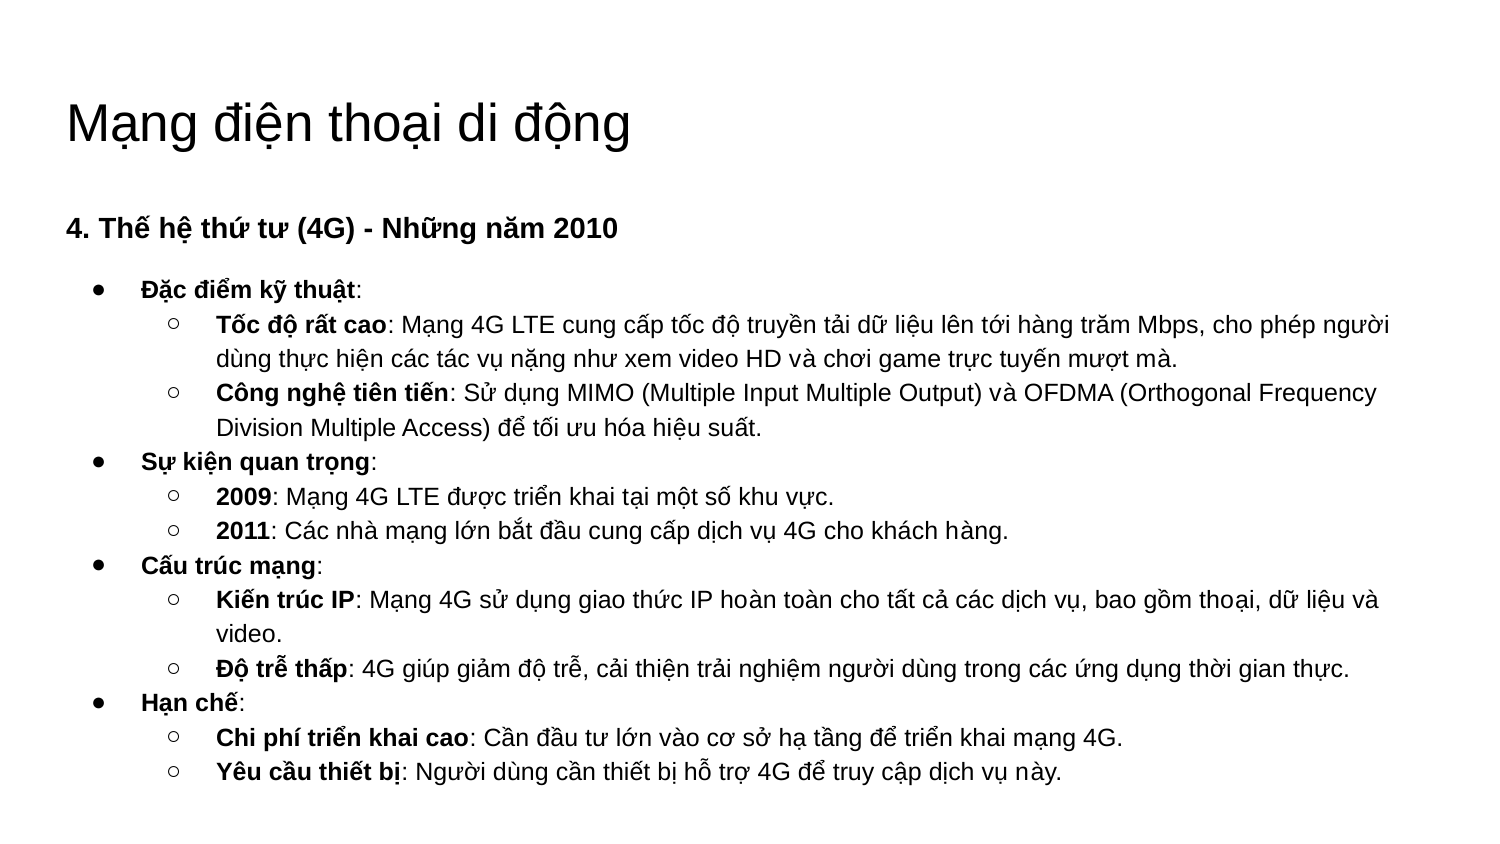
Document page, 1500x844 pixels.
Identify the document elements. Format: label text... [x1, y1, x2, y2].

title Mạng điện thoại di động [51, 72, 1449, 167]
list 4. Thế hệ thứ tư (4G) - Những năm 2010 Đặc điểm kỹ thuật: Tốc độ rất cao: Mạng 4G LTE cung cấp tốc độ truyền tải dữ liệu lên tới hàng trăm Mbps, cho phép người dùng thực hiện các tác vụ nặng như xem video HD và chơi game trực tuyến mượt mà. Công nghệ tiên tiến: Sử dụng MIMO (Multiple Input Multiple Output) và OFDMA (Orthogonal Frequency Division Multiple Access) để tối ưu hóa hiệu suất. Sự kiện quan trọng: 2009: Mạng 4G LTE được triển khai tại một số khu vực. 2011: Các nhà mạng lớn bắt đầu cung cấp dịch vụ 4G cho khách hàng. Cấu trúc mạng: Kiến trúc IP: Mạng 4G sử dụng giao thức IP hoàn toàn cho tất cả các dịch vụ, bao gồm thoại, dữ liệu và video. Độ trễ thấp: 4G giúp giảm độ trễ, cải thiện trải nghiệm người dùng trong các ứng dụng thời gian thực. Hạn chế: Chi phí triển khai cao: Cần đầu tư lớn vào cơ sở hạ tầng để triển khai mạng 4G. Yêu cầu thiết bị: Người dùng cần thiết bị hỗ trợ 4G để truy cập dịch vụ này. [51, 189, 1449, 834]
